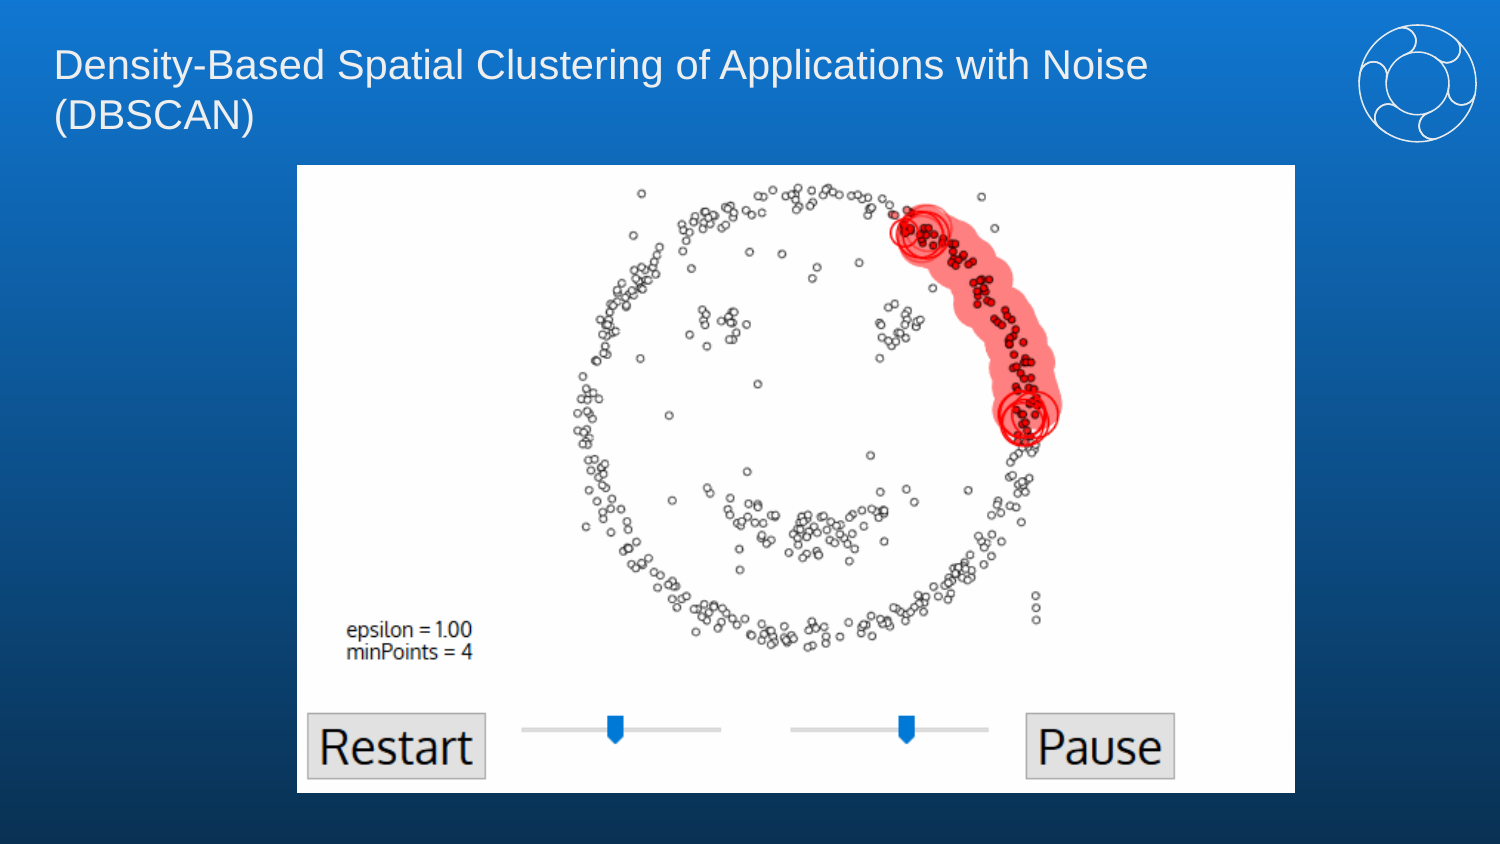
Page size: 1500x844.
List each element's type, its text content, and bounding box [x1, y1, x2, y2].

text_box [1358, 24, 1477, 143]
picture [296, 165, 1296, 793]
title Density-Based Spatial Clustering of Applications with Noise (DBSCAN) [38, 23, 1359, 140]
